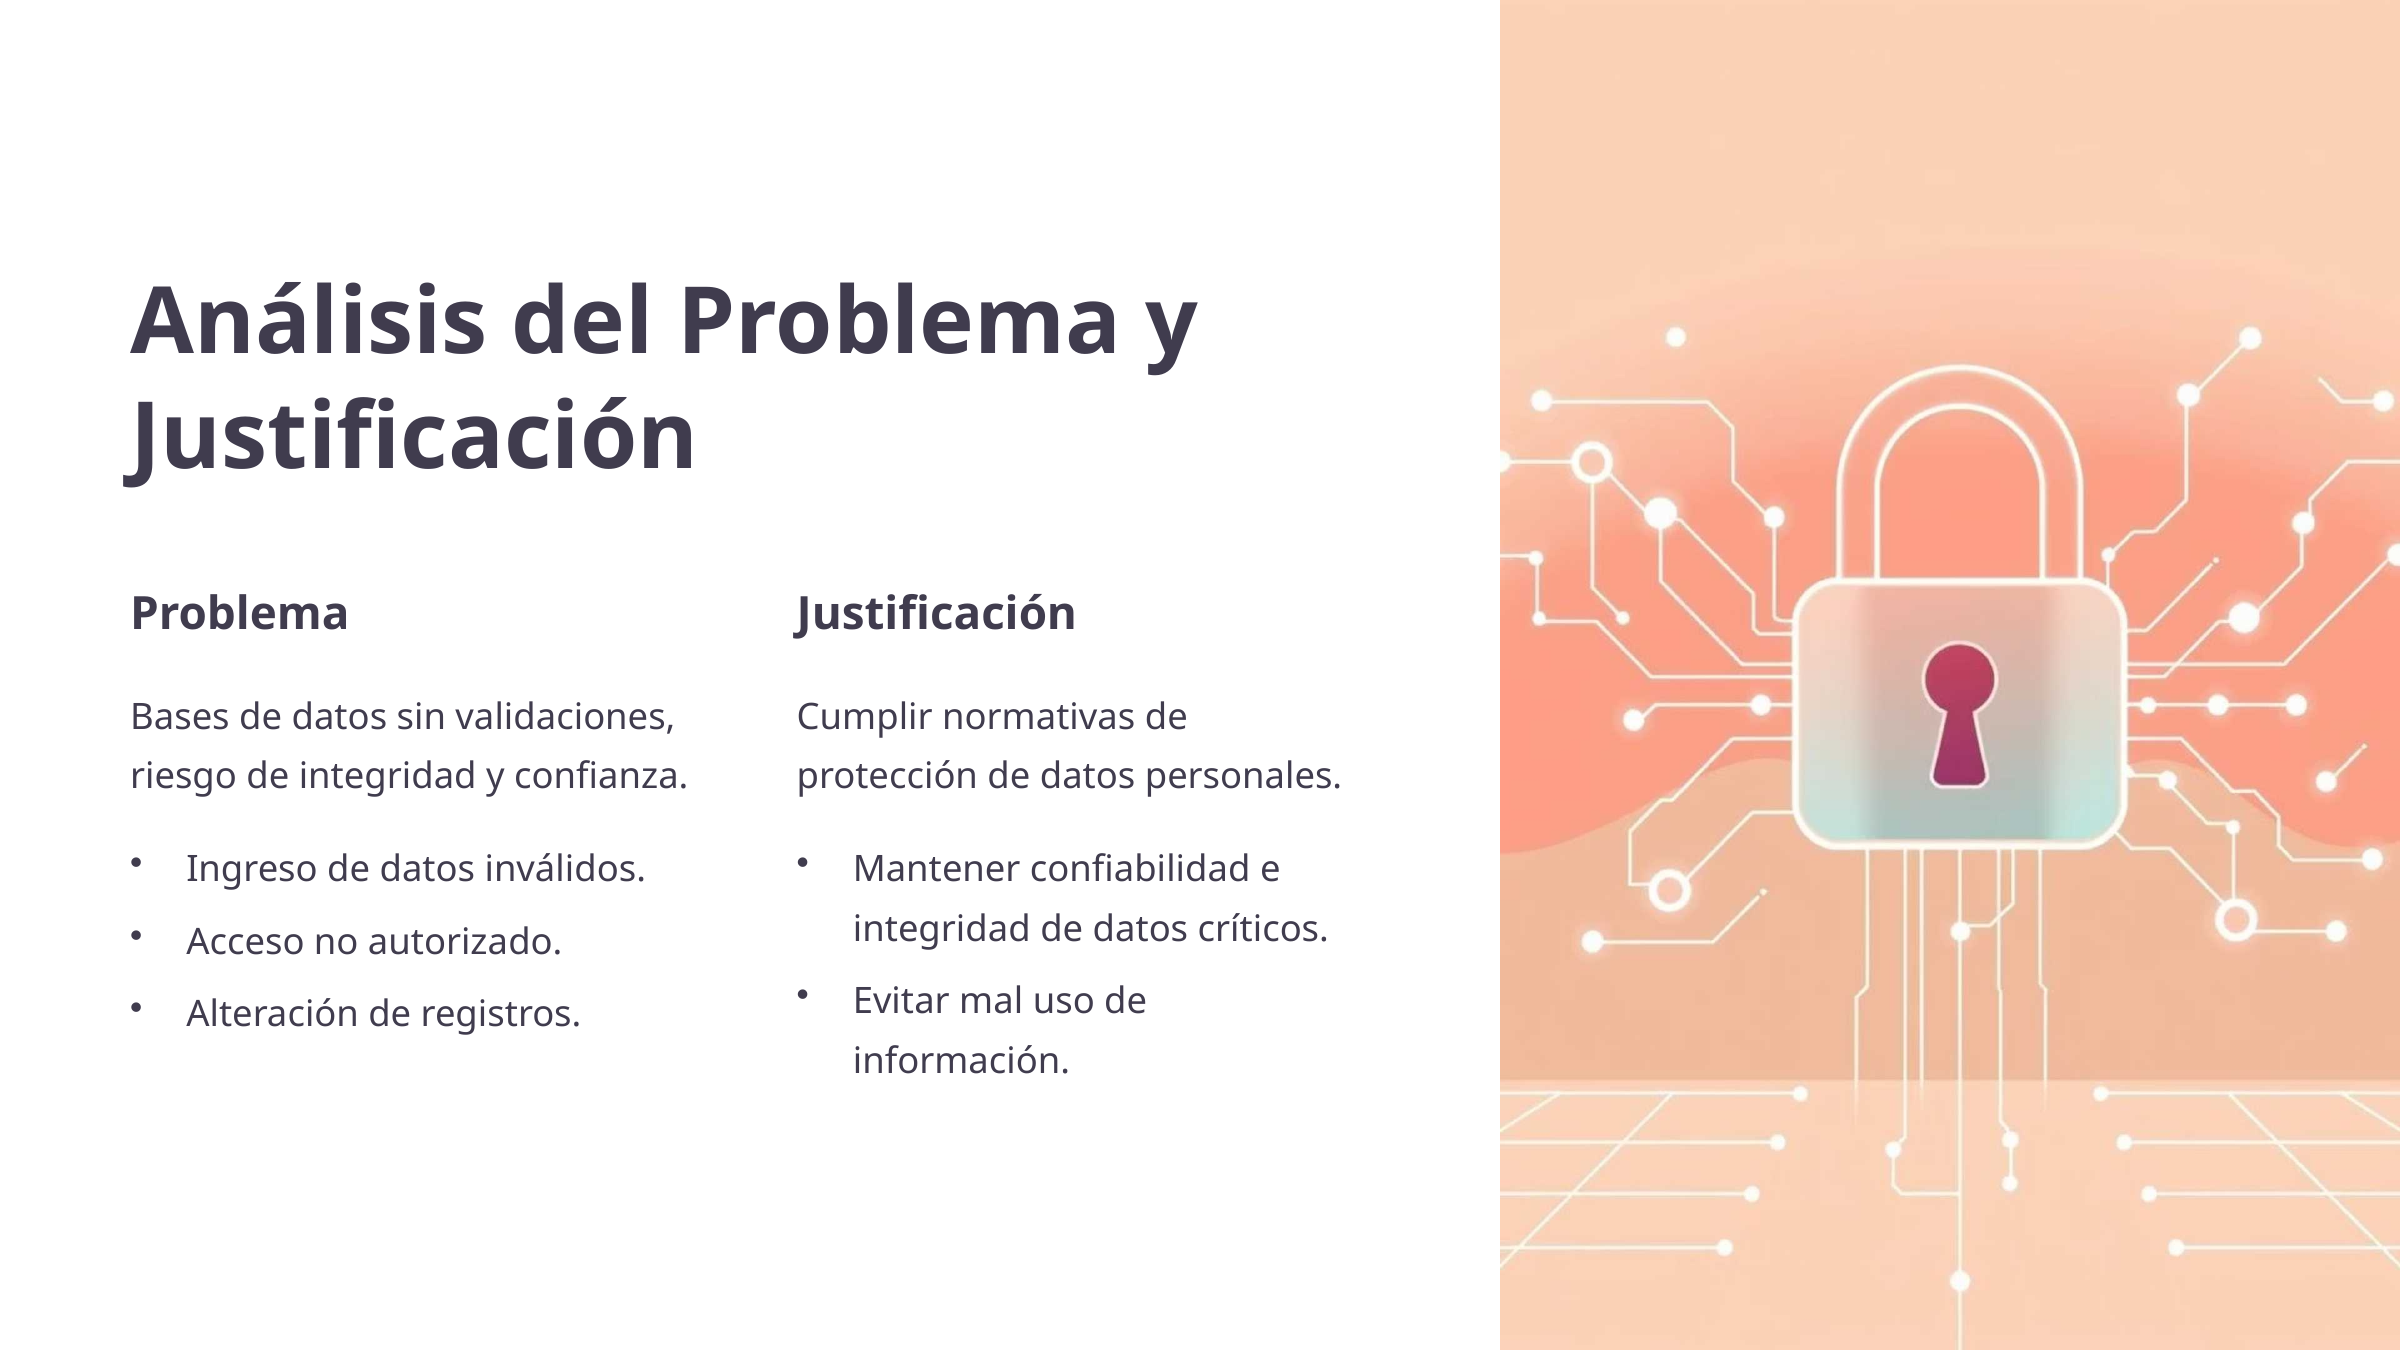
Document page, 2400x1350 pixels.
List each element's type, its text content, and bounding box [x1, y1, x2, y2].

text_box Bases de datos sin validaciones, riesgo de integridad y confianza. [130, 677, 705, 797]
text_box Problema [130, 581, 596, 640]
text_box Análisis del Problema y Justificación [130, 256, 1370, 489]
picture [1499, 0, 2400, 1350]
text_box Evitar mal uso de información. [796, 961, 1371, 1081]
text_box Cumplir normativas de protección de datos personales. [796, 677, 1371, 797]
text_box Mantener confiabilidad e integridad de datos críticos. [796, 829, 1371, 949]
text_box Justificación [796, 581, 1262, 640]
text_box Alteración de registros. [130, 974, 705, 1035]
text_box Ingreso de datos inválidos. [130, 829, 705, 890]
text_box Acceso no autorizado. [130, 902, 705, 962]
